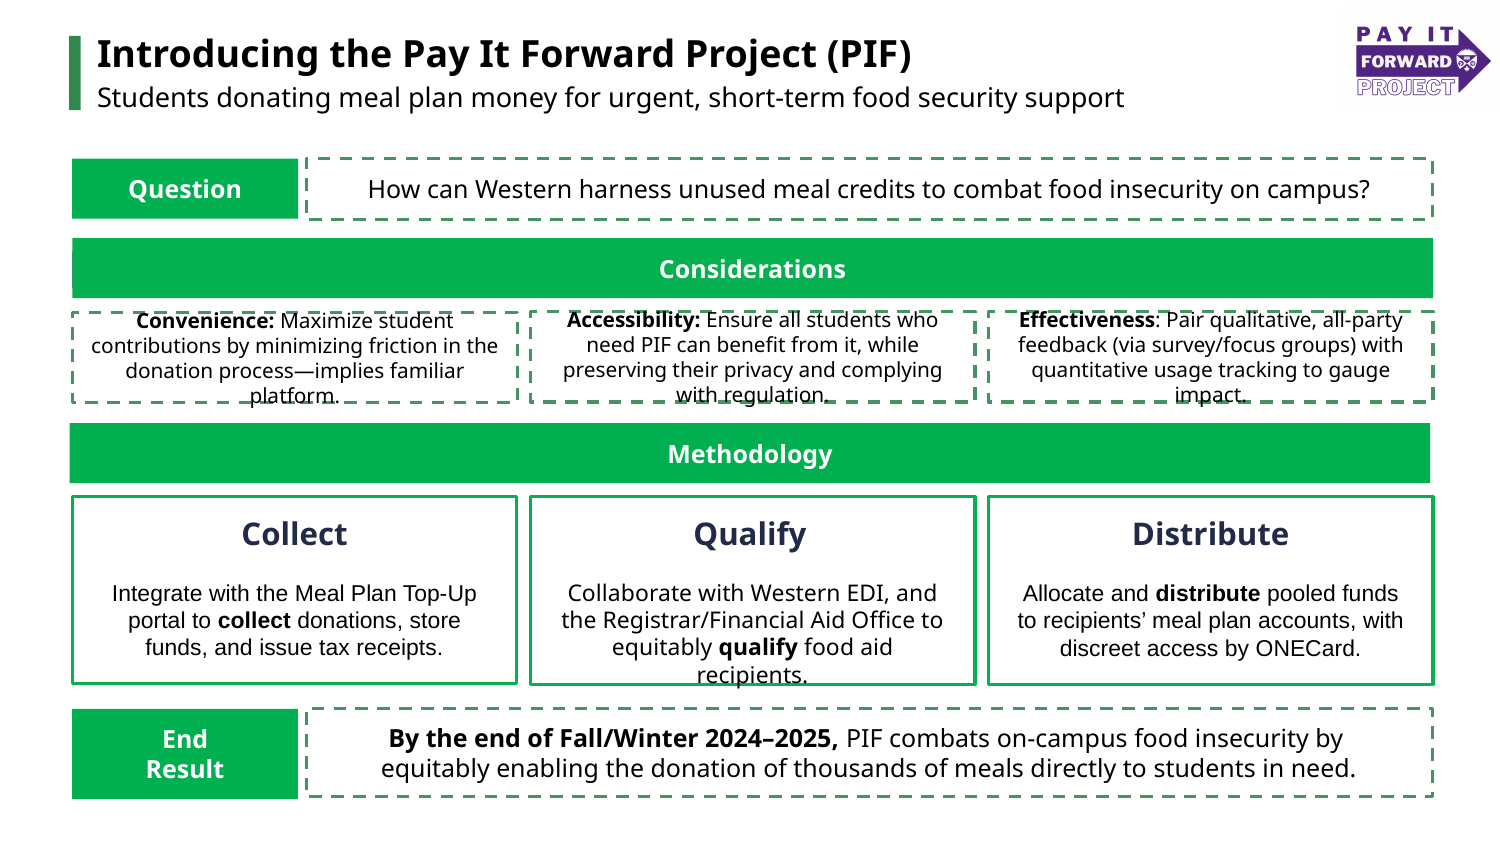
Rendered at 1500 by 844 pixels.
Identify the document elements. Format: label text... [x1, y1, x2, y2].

text_box Students donating meal plan money for urgent, short-term food security support [97, 80, 1322, 127]
text_box Methodology [69, 423, 1431, 484]
text_box Accessibility: Ensure all students who need PIF can benefit from it, while preserving their privacy and complying with regulation. [530, 311, 976, 402]
text_box Question [72, 158, 299, 219]
text_box Effectiveness: Pair qualitative, all-party feedback (via survey/focus groups) with quantitative usage tracking to gauge impact. [988, 311, 1434, 402]
text_box End Result [72, 708, 298, 799]
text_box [71, 496, 518, 685]
text_box Convenience: Maximize student contributions by minimizing friction in the donation process—implies familiar platform. [72, 312, 518, 403]
picture [1340, 5, 1500, 110]
text_box How can Western harness unused meal credits to combat food insecurity on campus? [306, 158, 1433, 220]
text_box Introducing the Pay It Forward Project (PIF) [97, 30, 1322, 77]
text_box Considerations [72, 238, 1433, 299]
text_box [988, 496, 1434, 685]
text_box [69, 35, 81, 111]
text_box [530, 496, 976, 685]
text_box By the end of Fall/Winter 2024–2025, PIF combats on-campus food insecurity by equitably enabling the donation of thousands of meals directly to students in need. [306, 708, 1433, 797]
